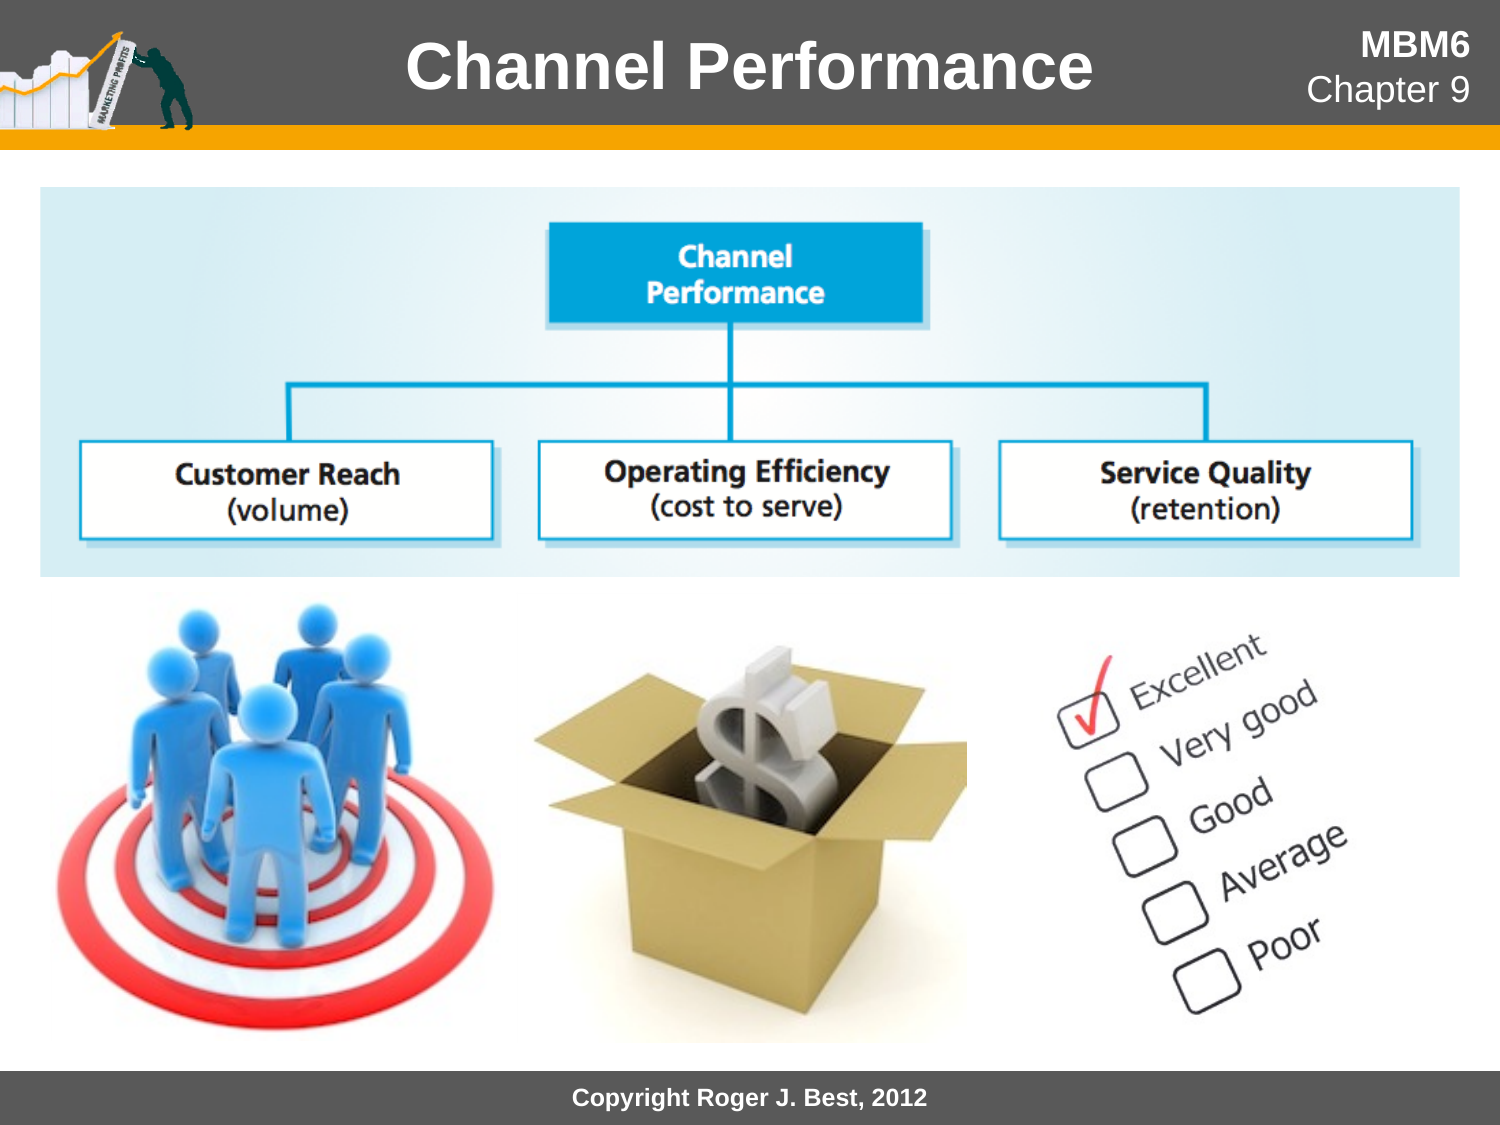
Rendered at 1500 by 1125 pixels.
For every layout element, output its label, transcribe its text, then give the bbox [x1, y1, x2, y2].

text_box [0, 123, 1500, 152]
picture [0, 21, 214, 136]
picture [516, 591, 968, 1043]
picture [997, 620, 1407, 1030]
picture [49, 592, 501, 1041]
text_box Copyright Roger J. Best, 2012 [543, 1074, 957, 1120]
text_box [0, 0, 1500, 123]
text_box MBM6 Chapter 9 [1259, 12, 1486, 118]
picture [40, 186, 1460, 577]
text_box [0, 1069, 1500, 1125]
text_box Channel Performance [200, 15, 1259, 111]
